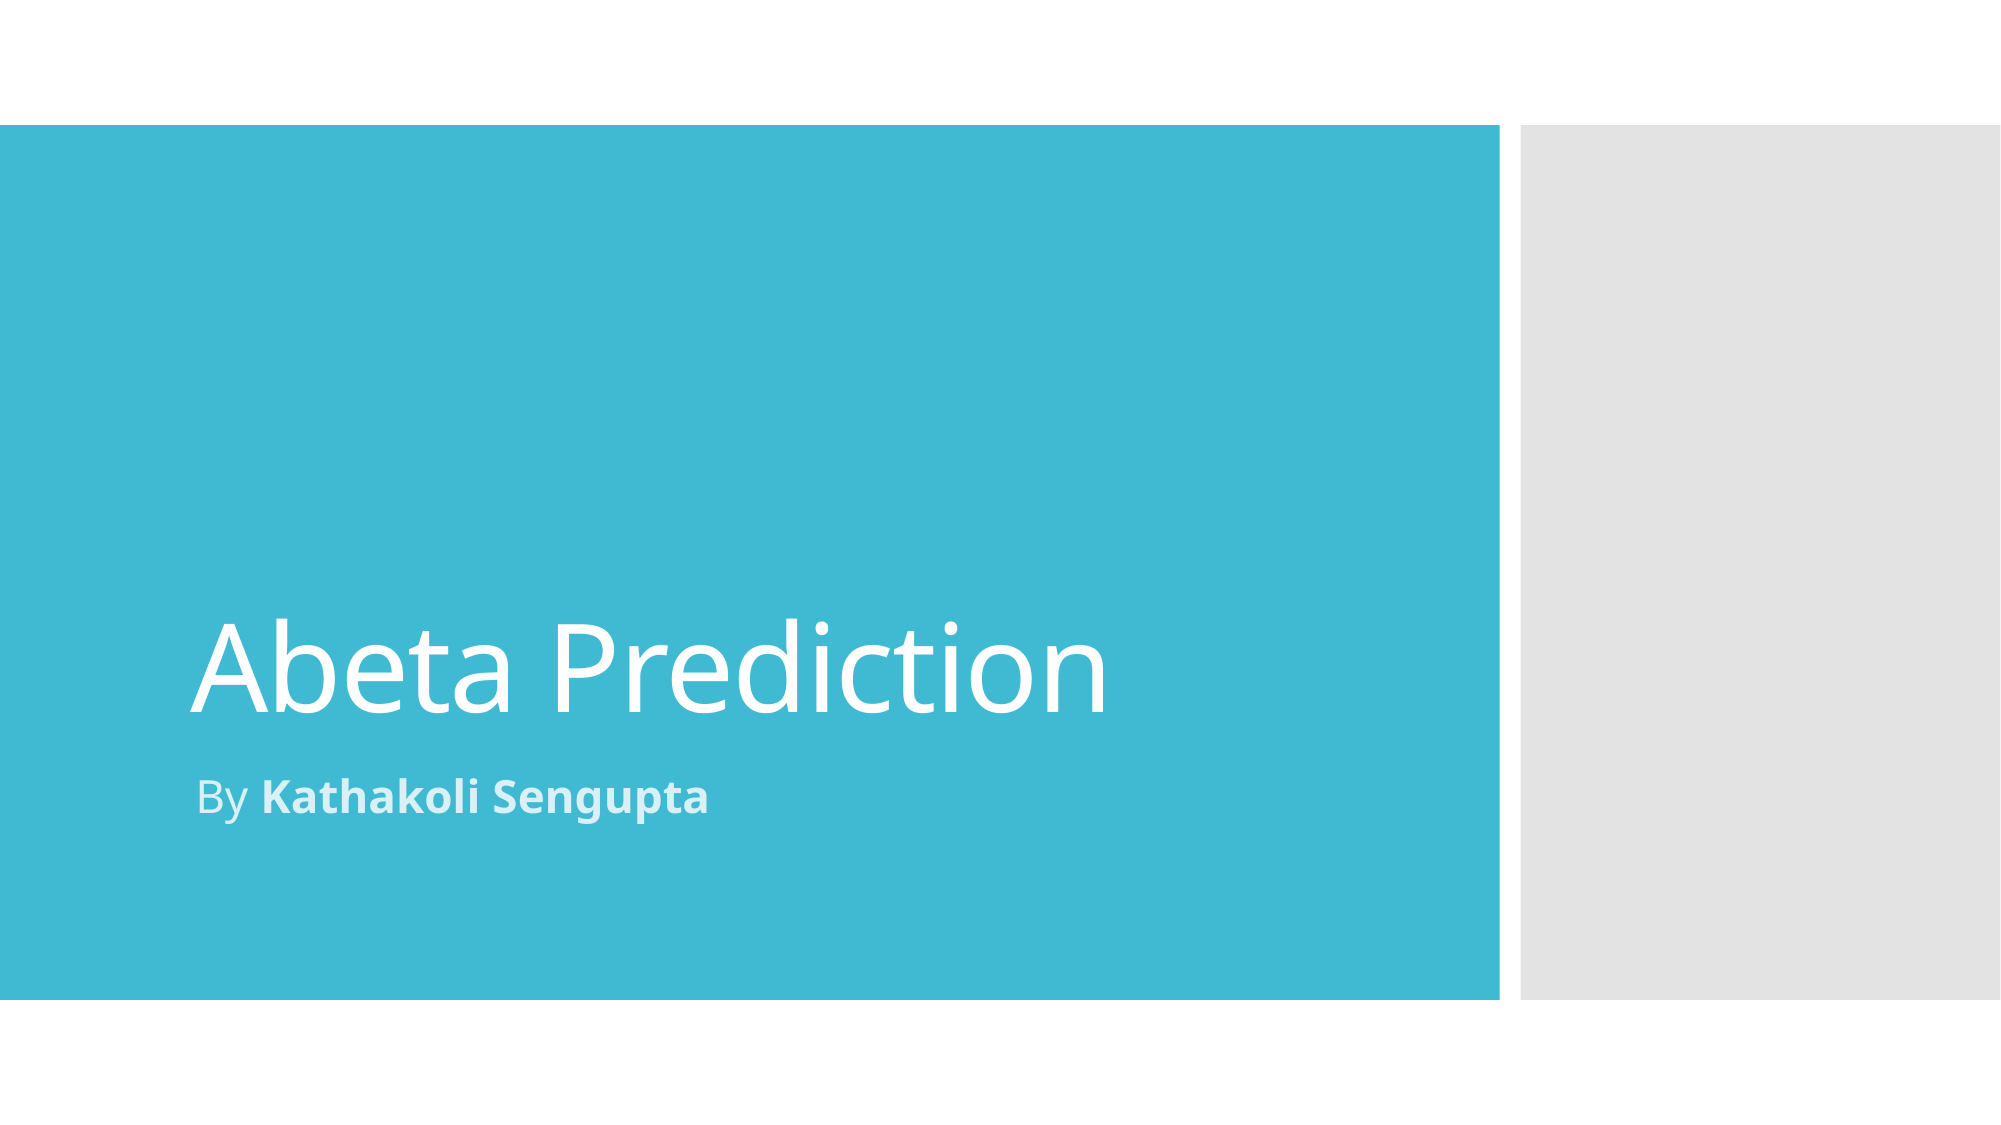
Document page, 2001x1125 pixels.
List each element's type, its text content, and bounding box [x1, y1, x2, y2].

title Abeta Prediction [175, 213, 1376, 747]
subtitle By Kathakoli Sengupta [180, 766, 1381, 917]
